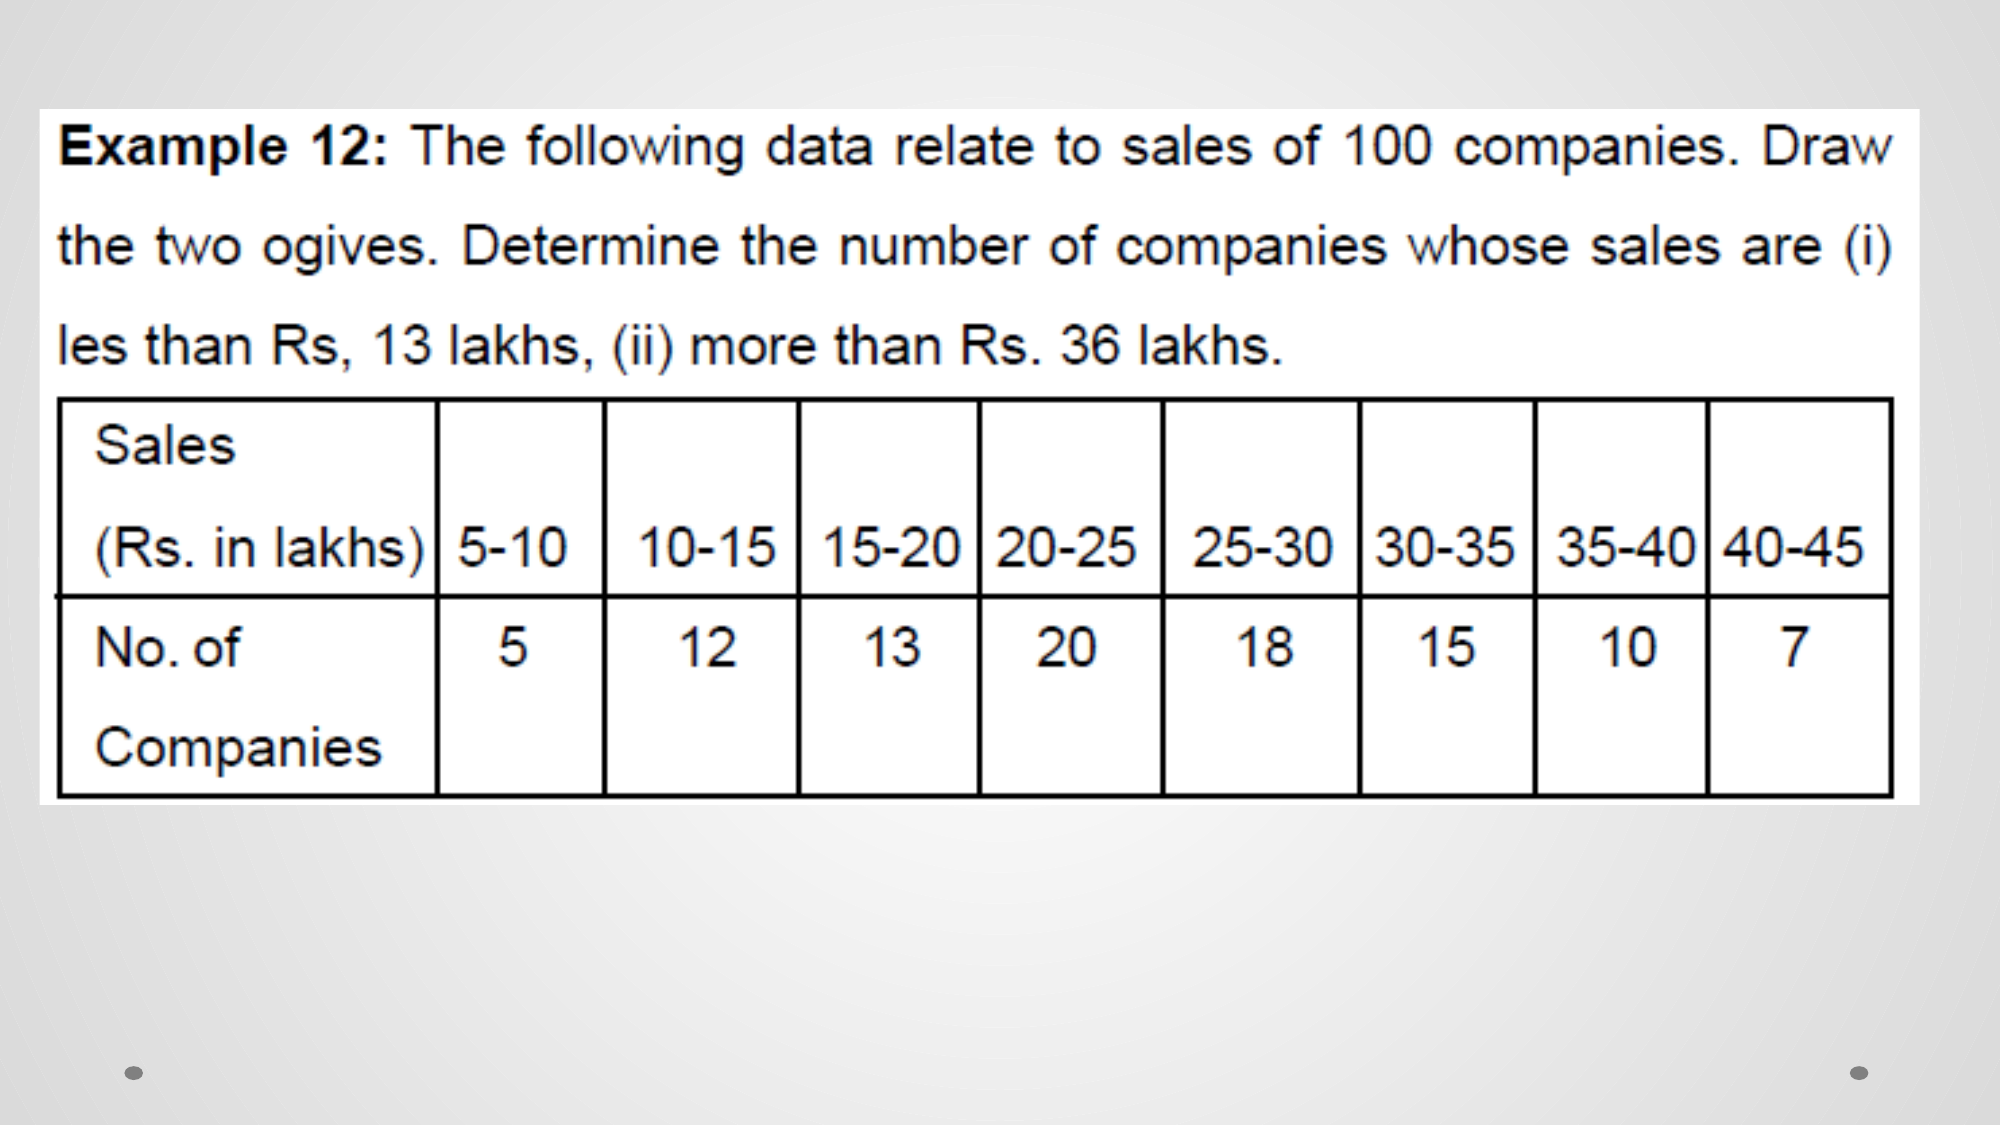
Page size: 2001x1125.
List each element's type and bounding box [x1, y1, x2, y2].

picture [39, 109, 1920, 805]
